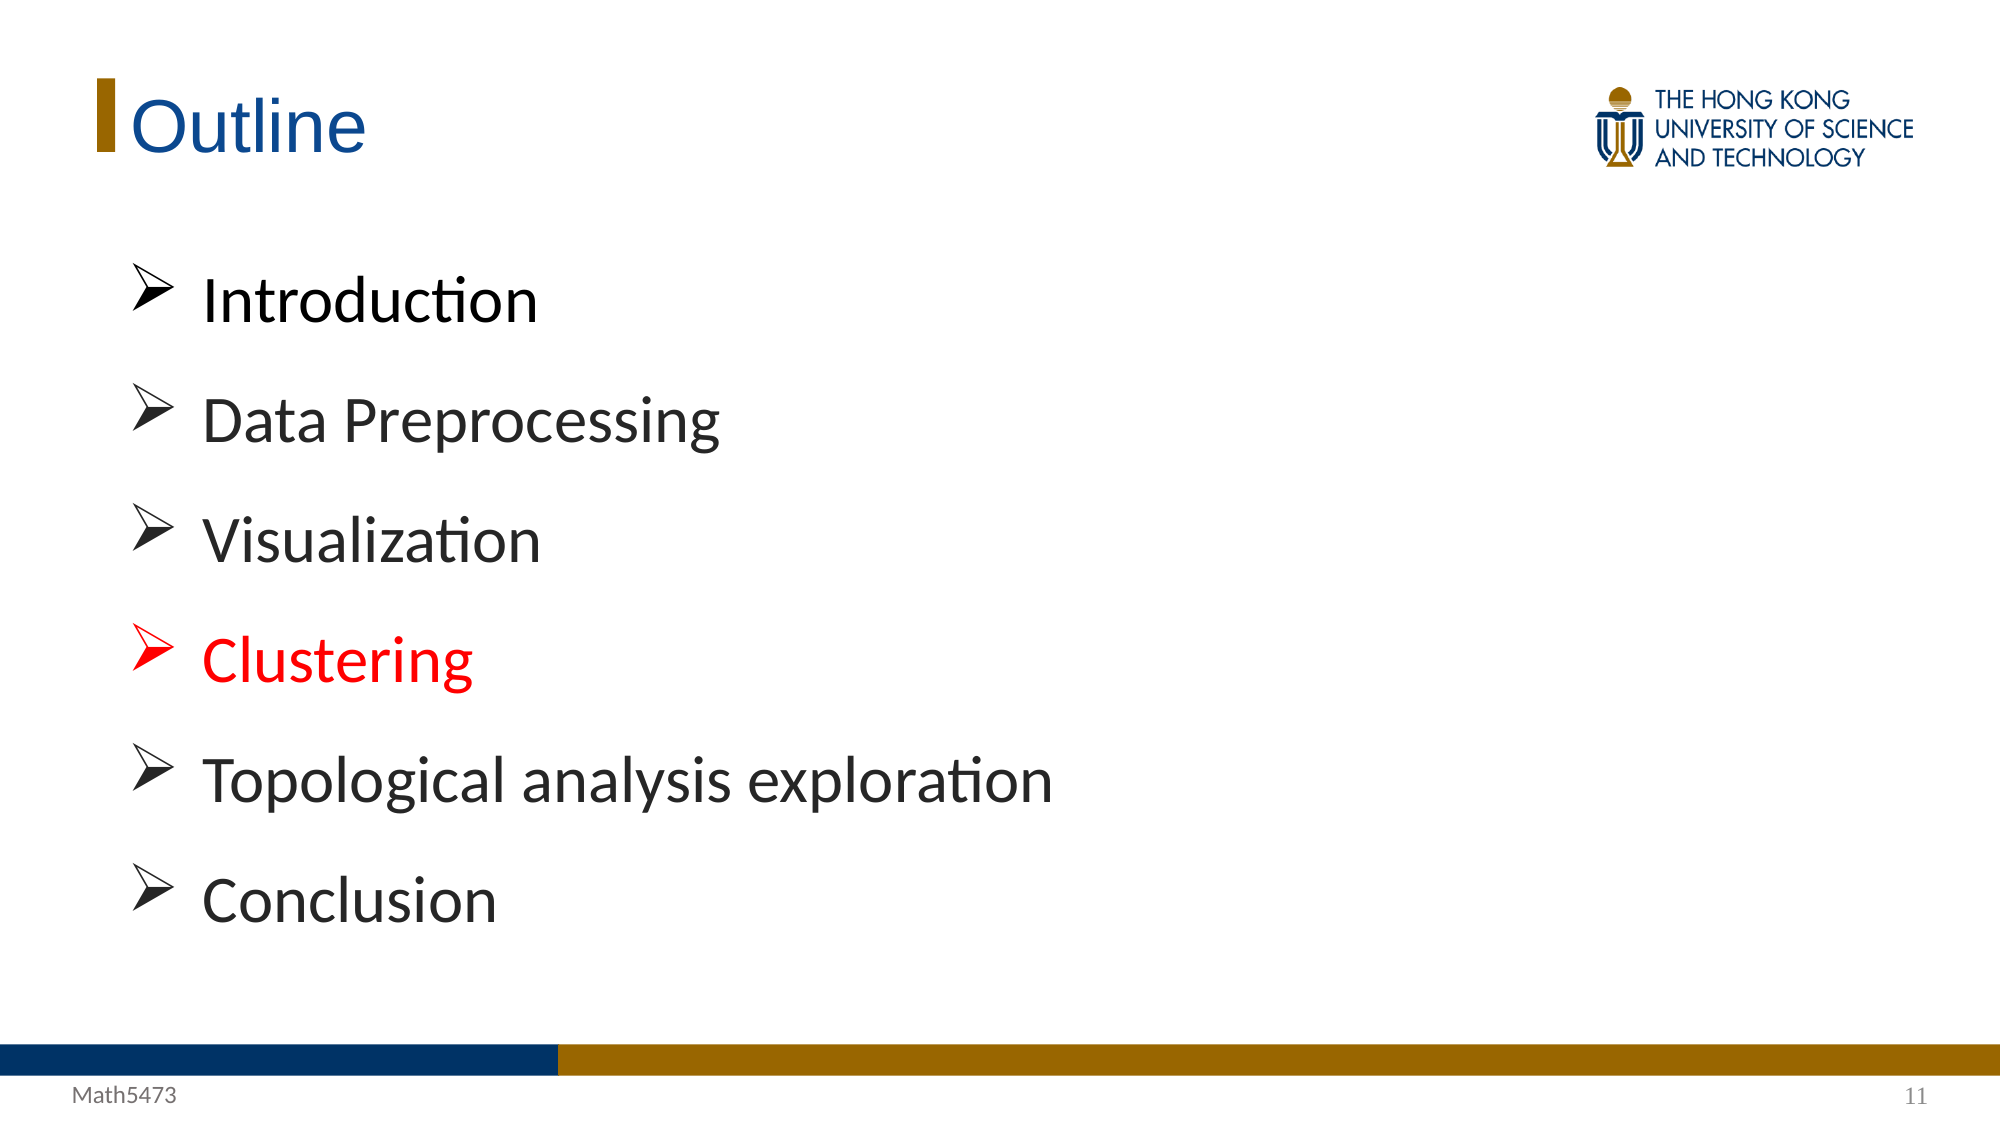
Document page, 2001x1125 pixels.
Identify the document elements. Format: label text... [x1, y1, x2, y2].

title Outline [115, 79, 1388, 177]
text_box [0, 1044, 2000, 1076]
text_box [96, 77, 116, 153]
text_box Introduction Data Preprocessing Visualization Clustering Topological analysis exploration Conclusion [112, 208, 1888, 917]
picture [1595, 87, 1914, 167]
text_box Math5473 [56, 1076, 425, 1117]
slide_number 11 [1814, 1076, 1944, 1117]
